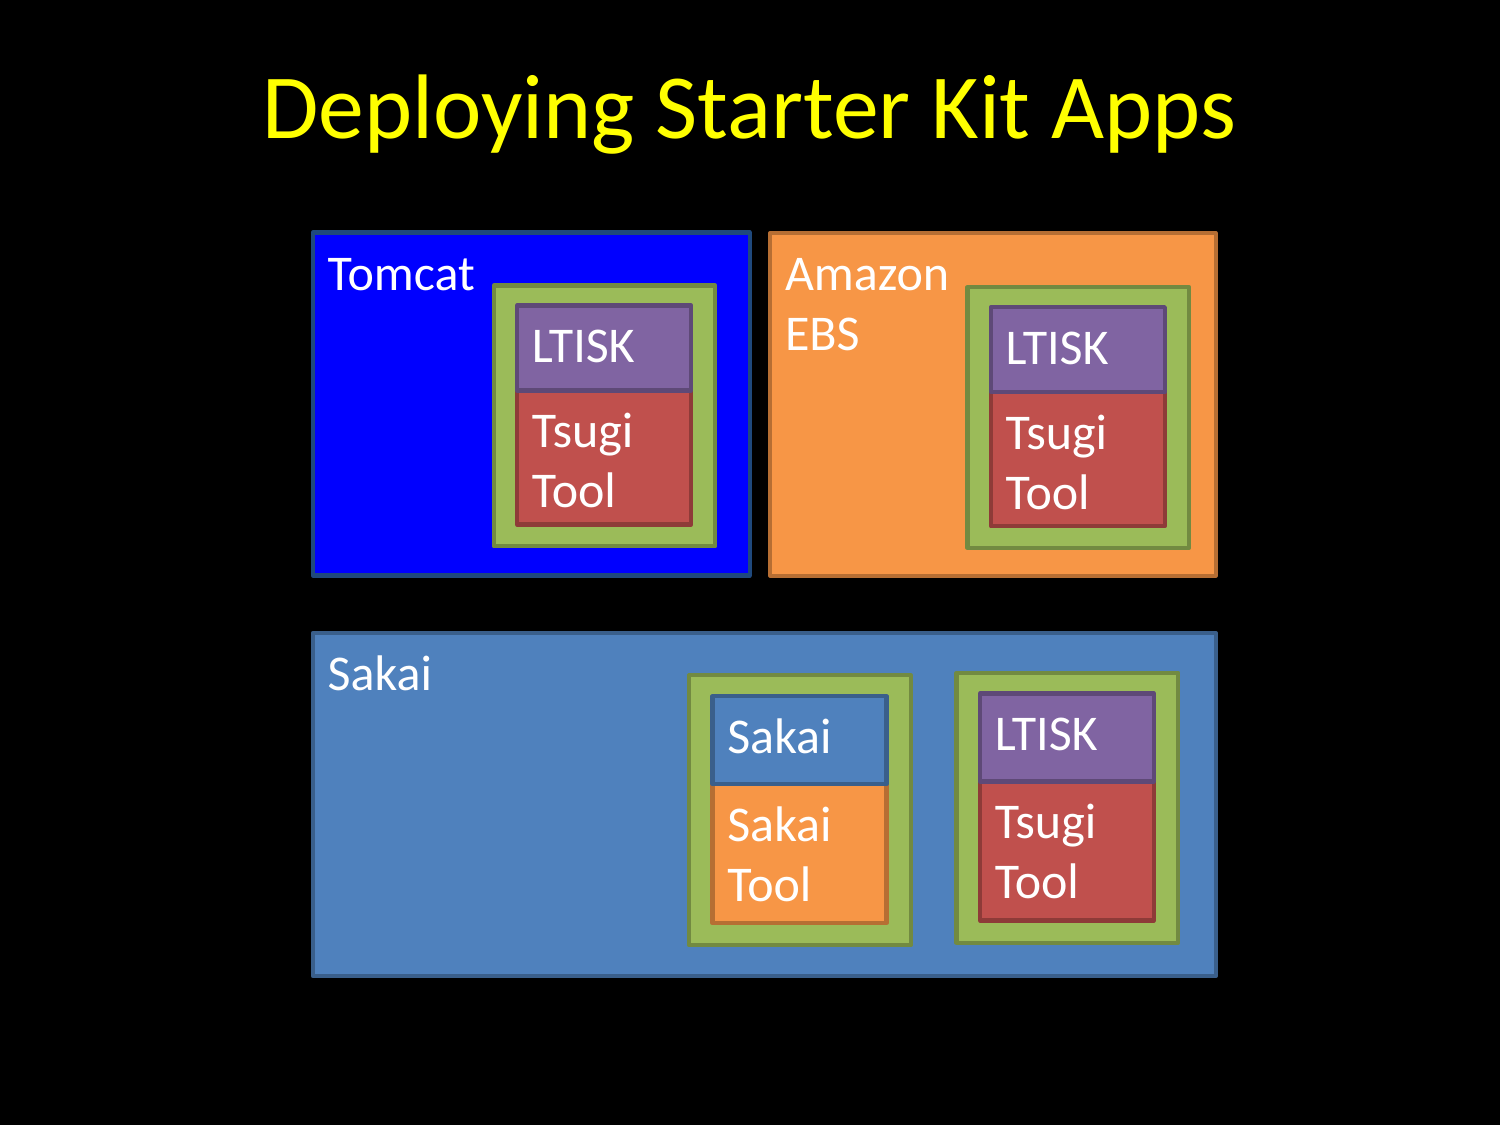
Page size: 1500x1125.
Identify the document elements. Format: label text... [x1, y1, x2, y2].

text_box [493, 285, 716, 547]
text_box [967, 286, 1190, 549]
text_box Tomcat [311, 230, 752, 578]
text_box Amazon EBS [768, 231, 1218, 578]
text_box Sakai [311, 631, 1218, 978]
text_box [956, 672, 1179, 943]
title Deploying Starter Kit Apps [75, 45, 1425, 159]
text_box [688, 675, 912, 946]
